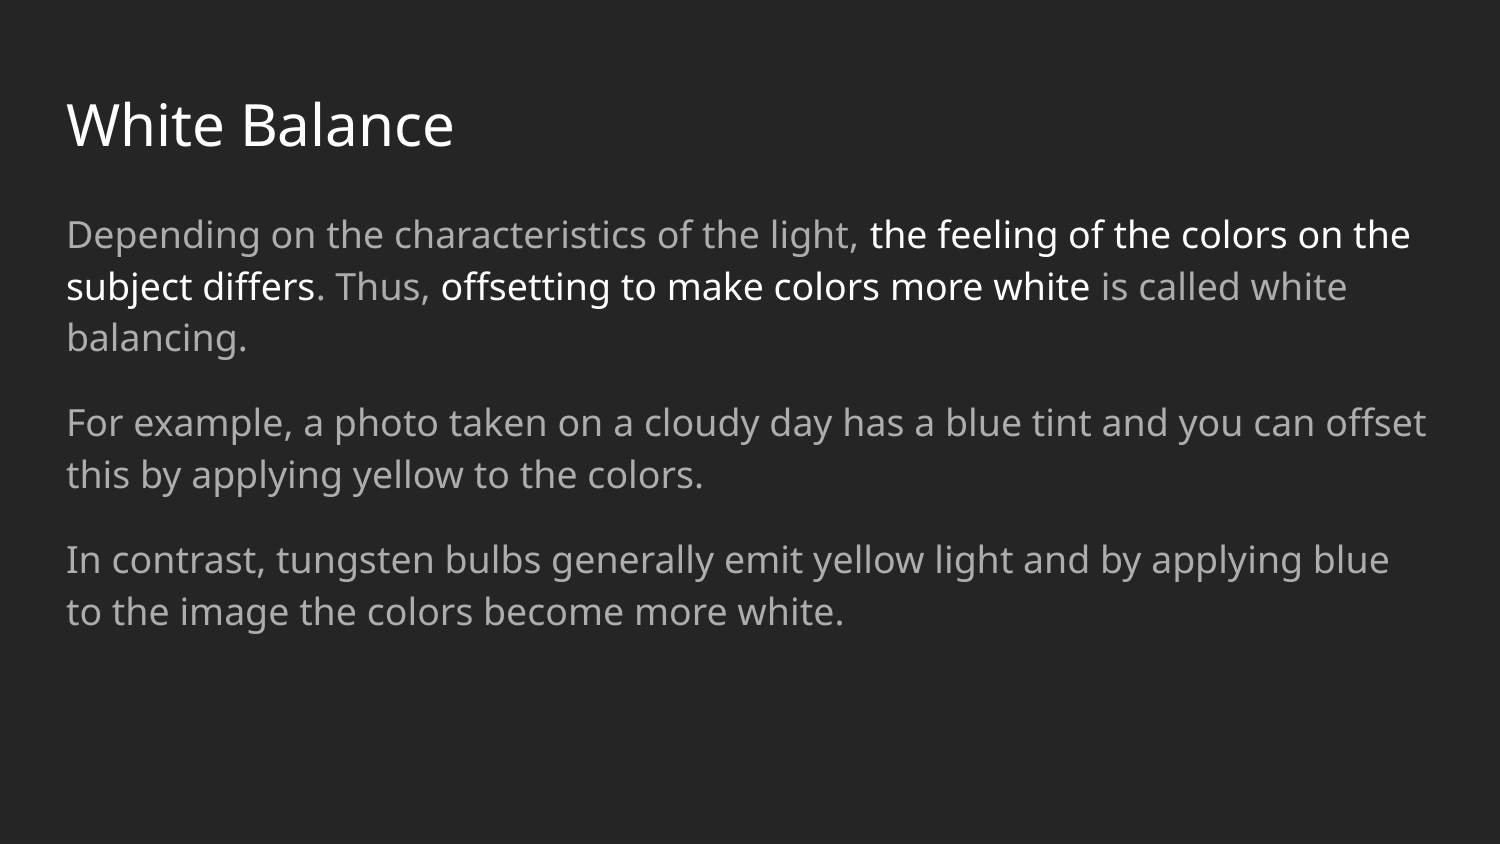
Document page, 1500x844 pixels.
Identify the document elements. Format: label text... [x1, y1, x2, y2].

list Depending on the characteristics of the light, the feeling of the colors on the subject differs. Thus, offsetting to make colors more white is called white balancing. For example, a photo taken on a cloudy day has a blue tint and you can offset this by applying yellow to the colors. In contrast, tungsten bulbs generally emit yellow light and by applying blue to the image the colors become more white. [51, 189, 1449, 750]
title White Balance [51, 72, 1449, 167]
